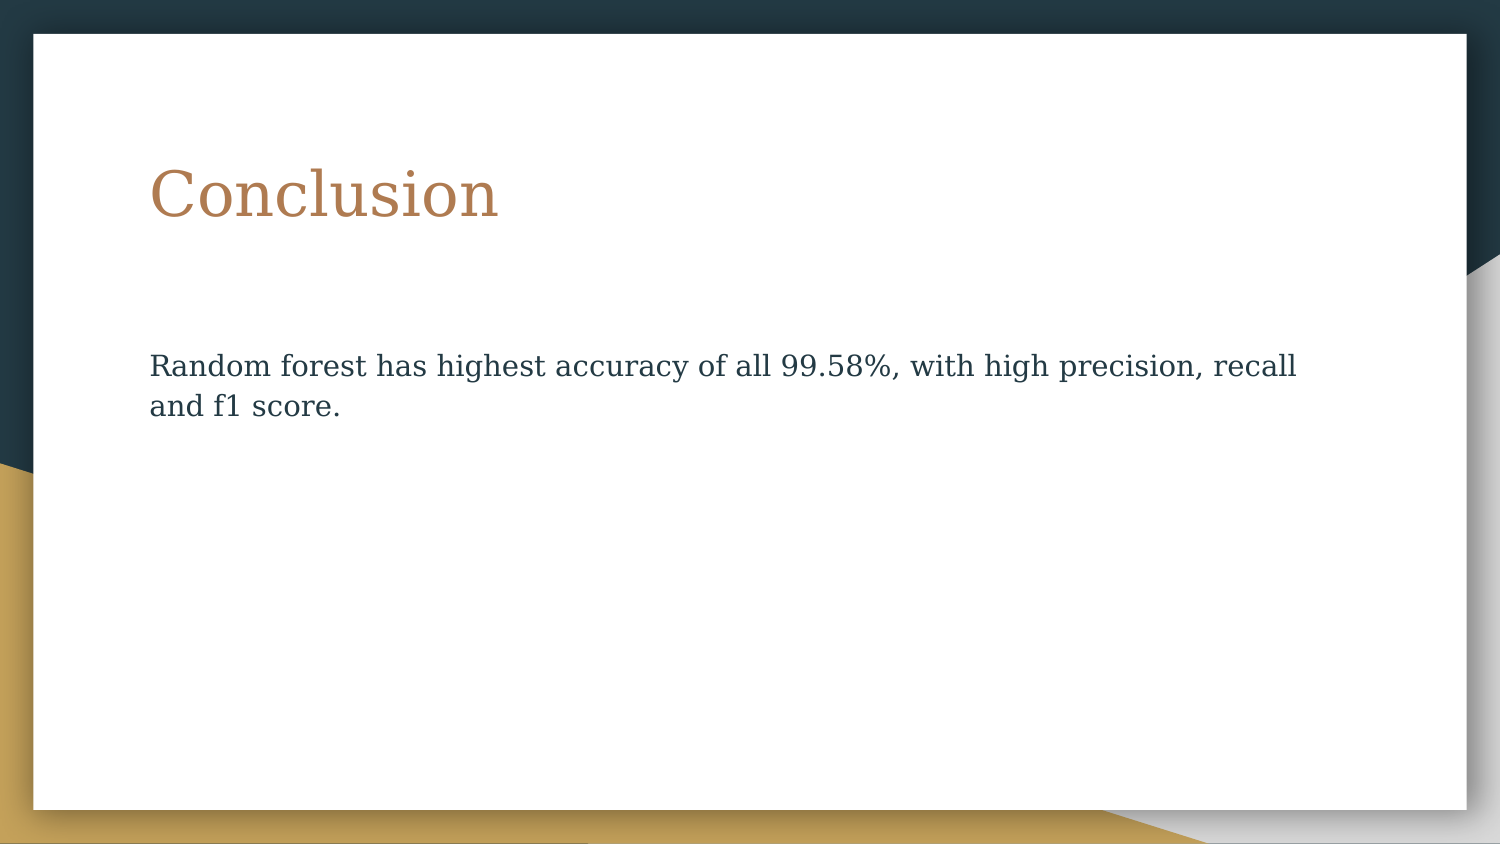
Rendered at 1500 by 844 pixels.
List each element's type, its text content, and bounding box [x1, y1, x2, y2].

title Conclusion [134, 138, 1366, 296]
list Random forest has highest accuracy of all 99.58%, with high precision, recall and f1 score. [134, 326, 1366, 729]
